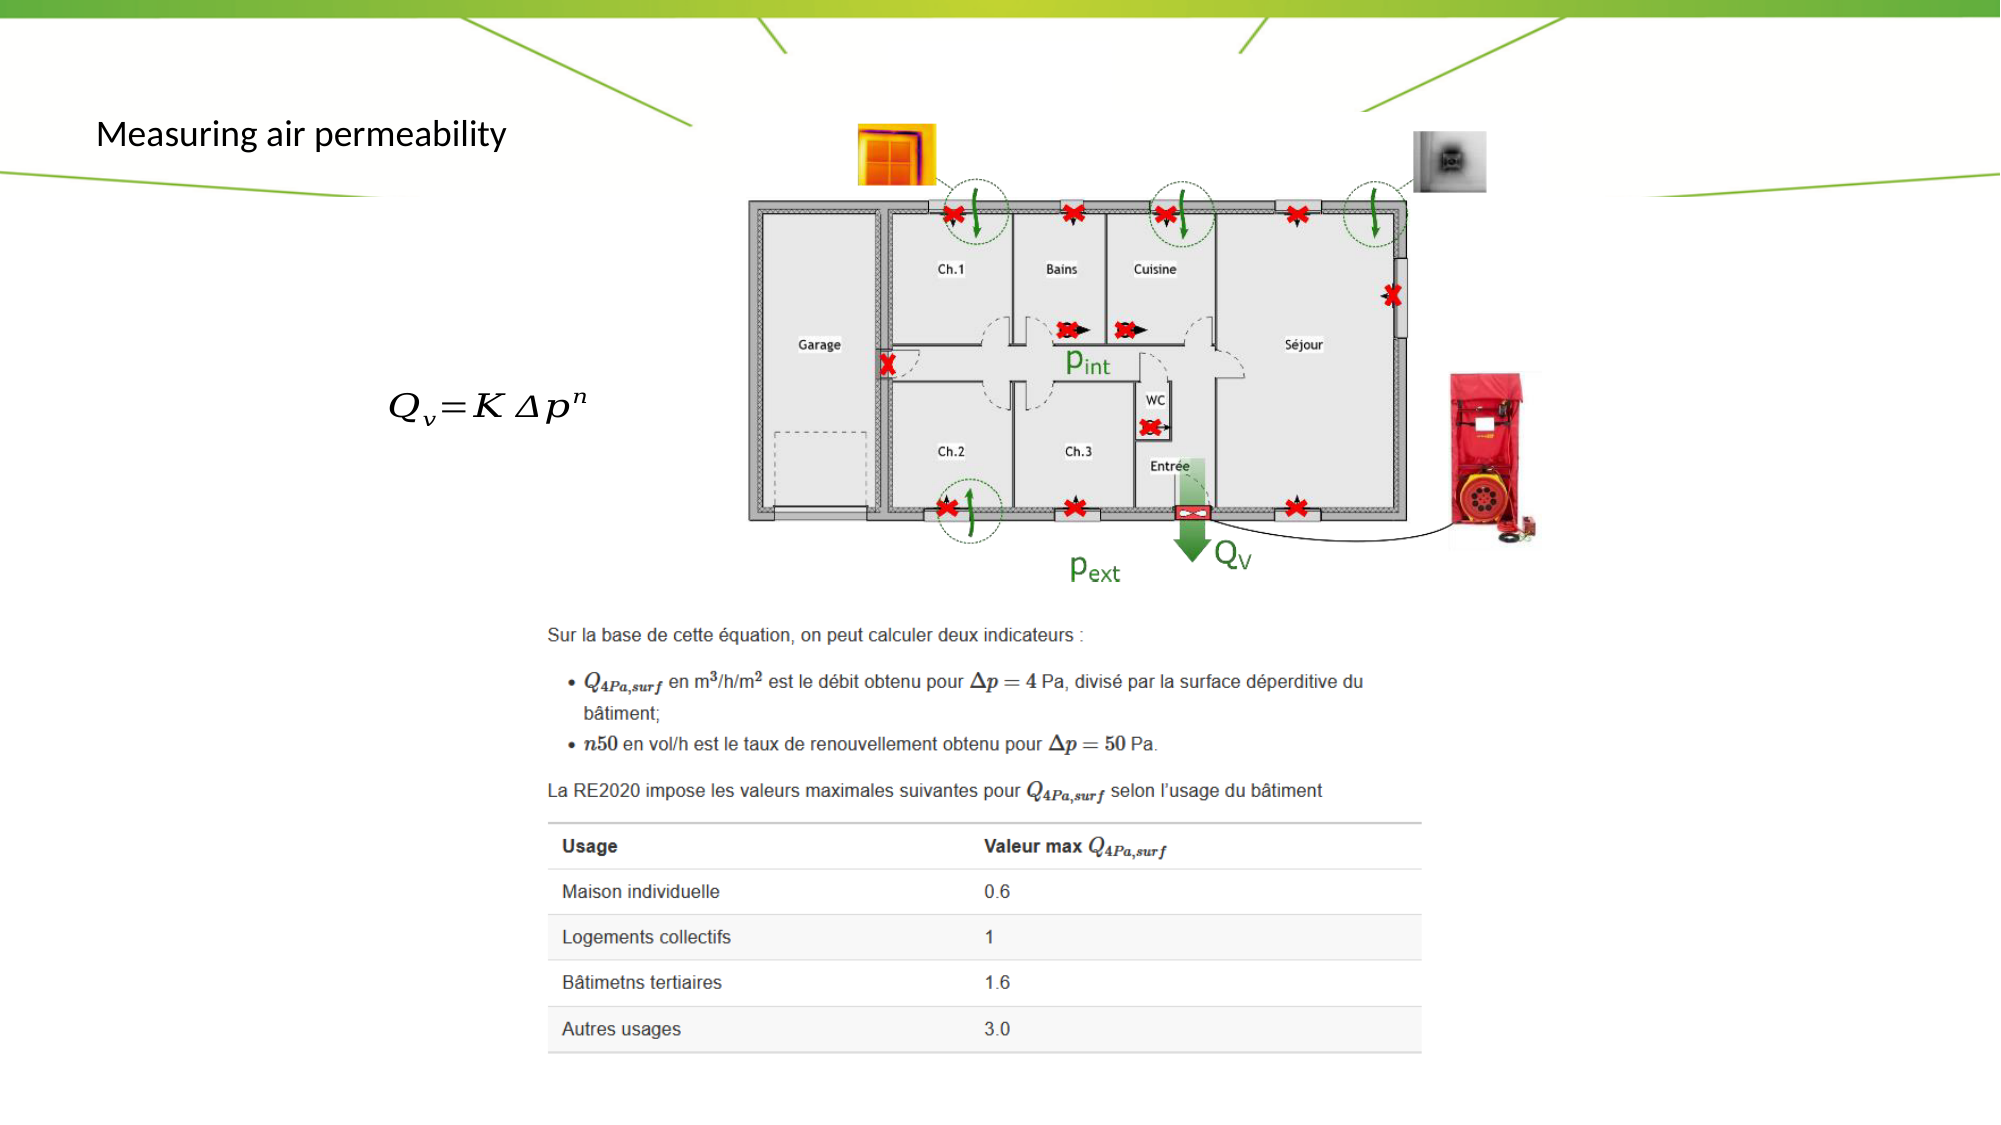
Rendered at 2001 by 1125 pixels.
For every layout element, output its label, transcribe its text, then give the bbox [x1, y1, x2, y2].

picture [0, 0, 2000, 598]
picture [538, 621, 1432, 1066]
text_box Measuring air permeability [81, 101, 523, 162]
text_box [387, 385, 589, 431]
